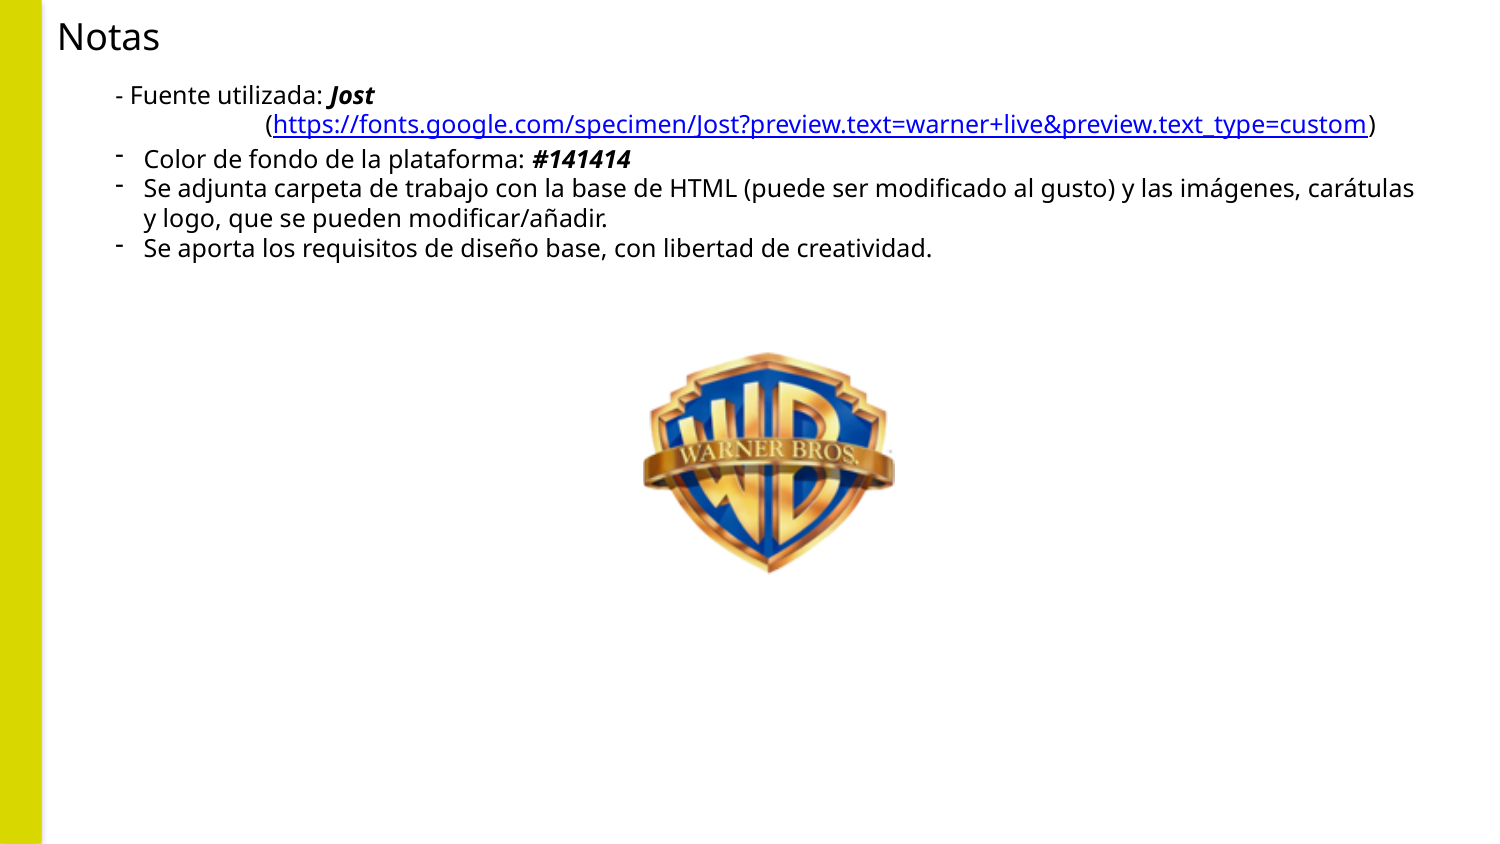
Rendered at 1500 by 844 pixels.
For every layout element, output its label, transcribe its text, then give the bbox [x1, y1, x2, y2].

text_box Notas [42, 5, 176, 65]
text_box [0, 0, 42, 844]
picture [643, 351, 896, 576]
text_box - Fuente utilizada: Jost (https://fonts.google.com/specimen/Jost?preview.text=warner+live&preview.text_type=custom) Color de fondo de la plataforma: #141414 Se adjunta carpeta de trabajo con la base de HTML (puede ser modificado al gusto) y las imágenes, carátulas y logo, que se pueden modificar/añadir. Se aporta los requisitos de diseño base, con libertad de creatividad. [100, 71, 1438, 271]
